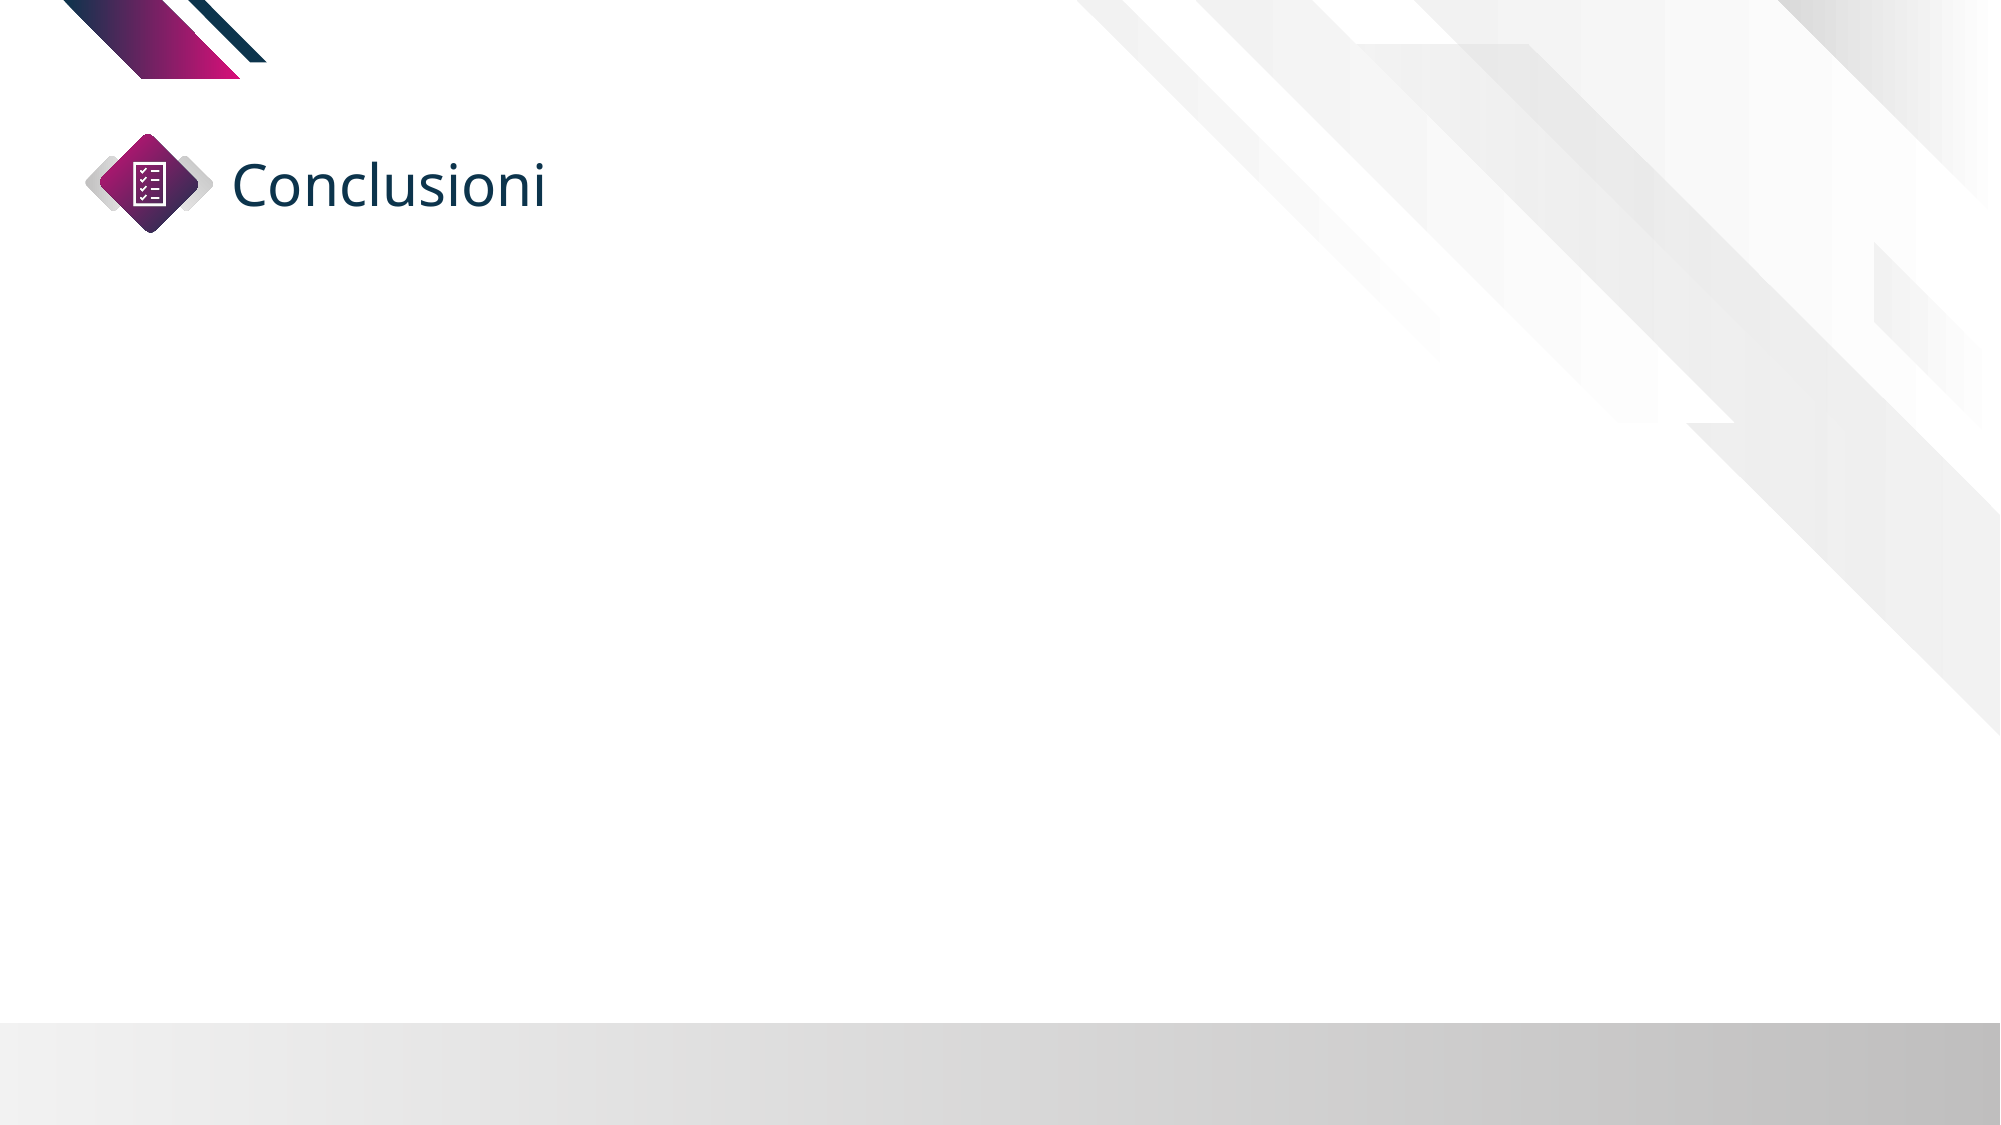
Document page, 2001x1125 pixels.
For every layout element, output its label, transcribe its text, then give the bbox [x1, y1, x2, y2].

text_box Left Image Slide [137, 113, 1069, 184]
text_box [92, 145, 206, 221]
text_box Conclusioni [231, 148, 1163, 219]
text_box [63, 0, 267, 80]
